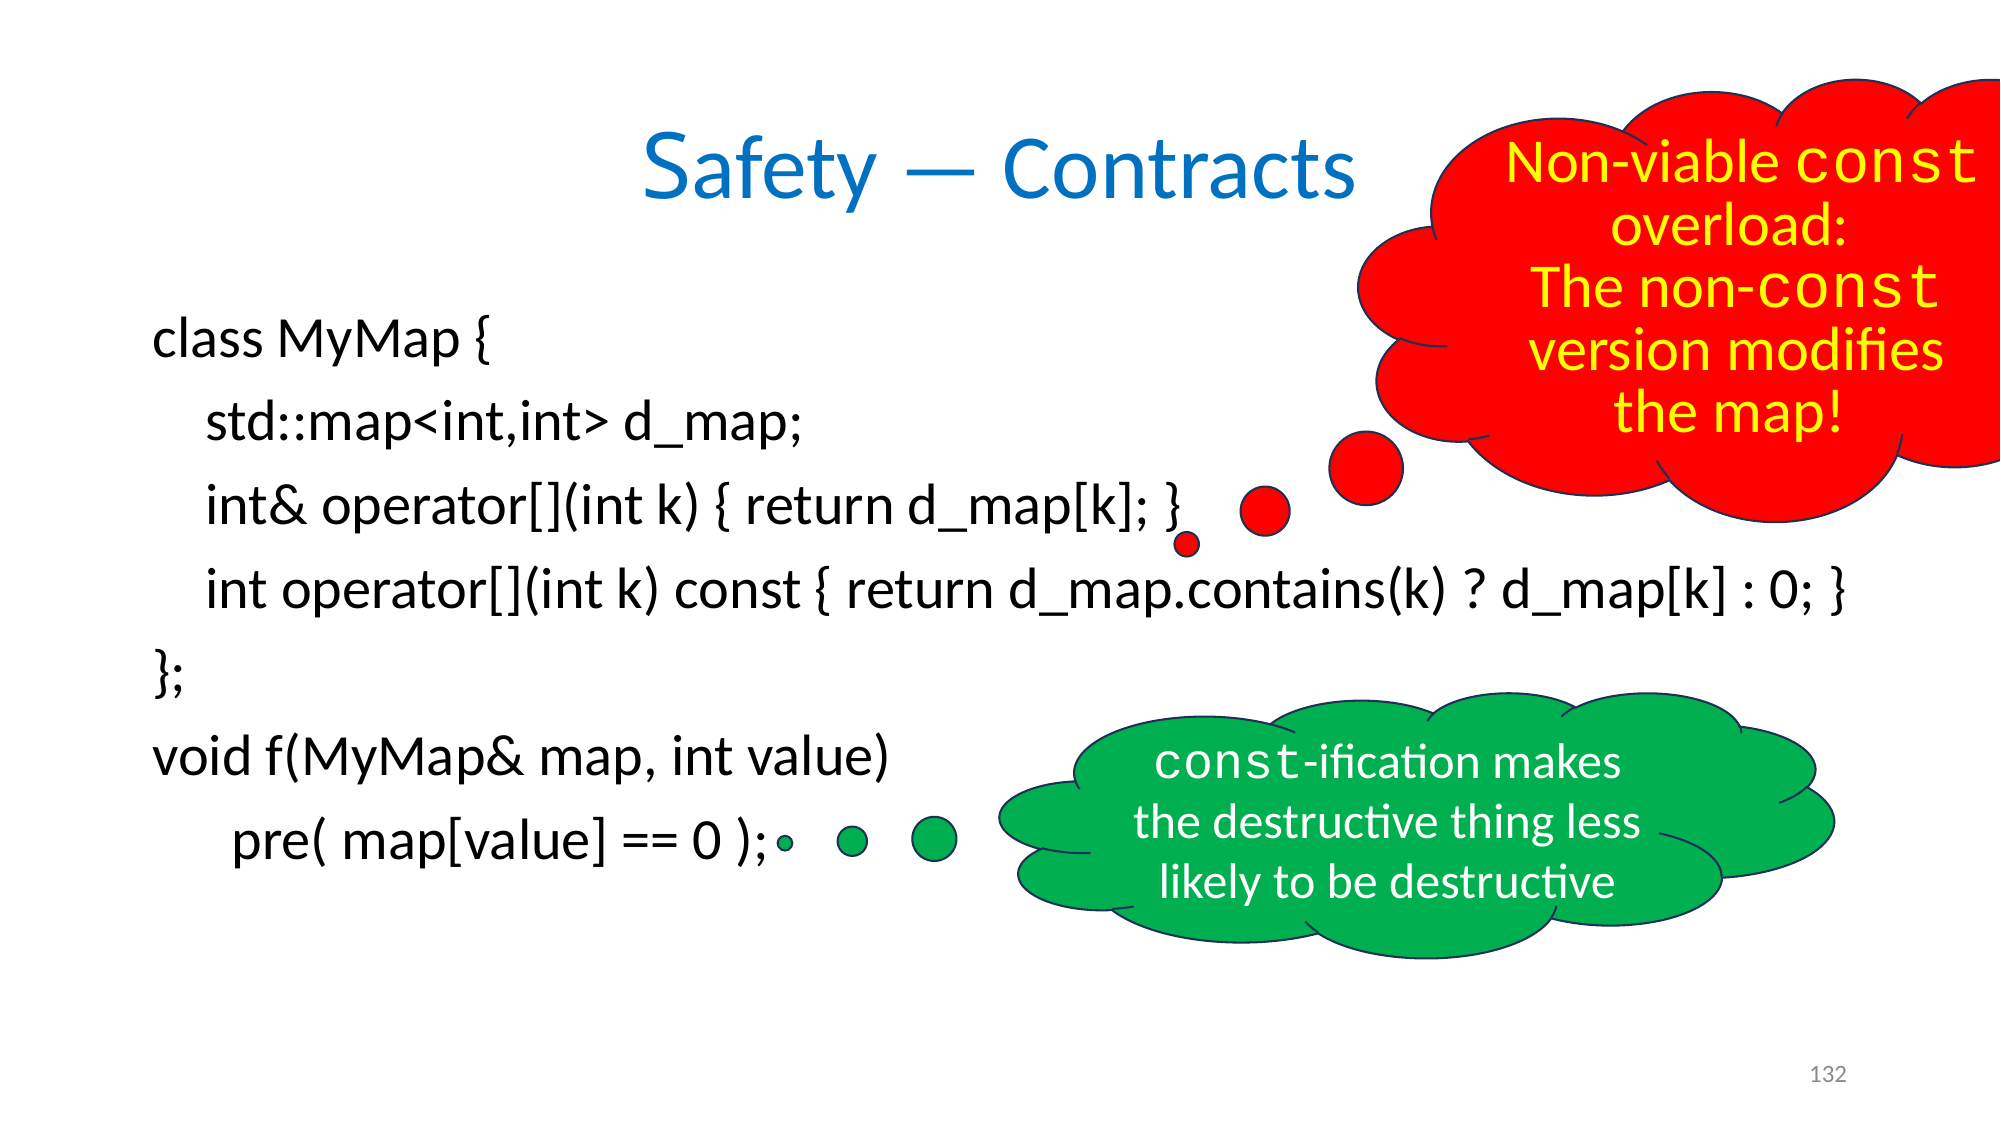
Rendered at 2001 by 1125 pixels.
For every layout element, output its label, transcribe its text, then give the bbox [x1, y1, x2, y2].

text_box Non-viable const overload: The non-const version modifies the map! [1328, 430, 1405, 507]
text_box const-ification makes the destructive thing less likely to be destructive [911, 815, 958, 863]
slide_number 132 [1412, 1042, 1863, 1103]
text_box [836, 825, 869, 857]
text_box Non-viable const overload: The non-const version modifies the map! [1356, 78, 2000, 524]
title Safety — Contracts [137, 59, 1863, 278]
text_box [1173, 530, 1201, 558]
text_box const-ification makes the destructive thing less likely to be destructive [998, 692, 1836, 960]
text_box Non-viable const overload: The non-const version modifies the map! [1239, 485, 1291, 537]
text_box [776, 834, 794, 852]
list class MyMap { std::map<int,int> d_map; int& operator[](int k) { return d_map[k]; } int operator[](int k) const { return d_map.contains(k) ? d_map[k] : 0; } }; void f(MyMap& map, int value) pre( map[value] == 0 ); [137, 299, 1924, 1014]
